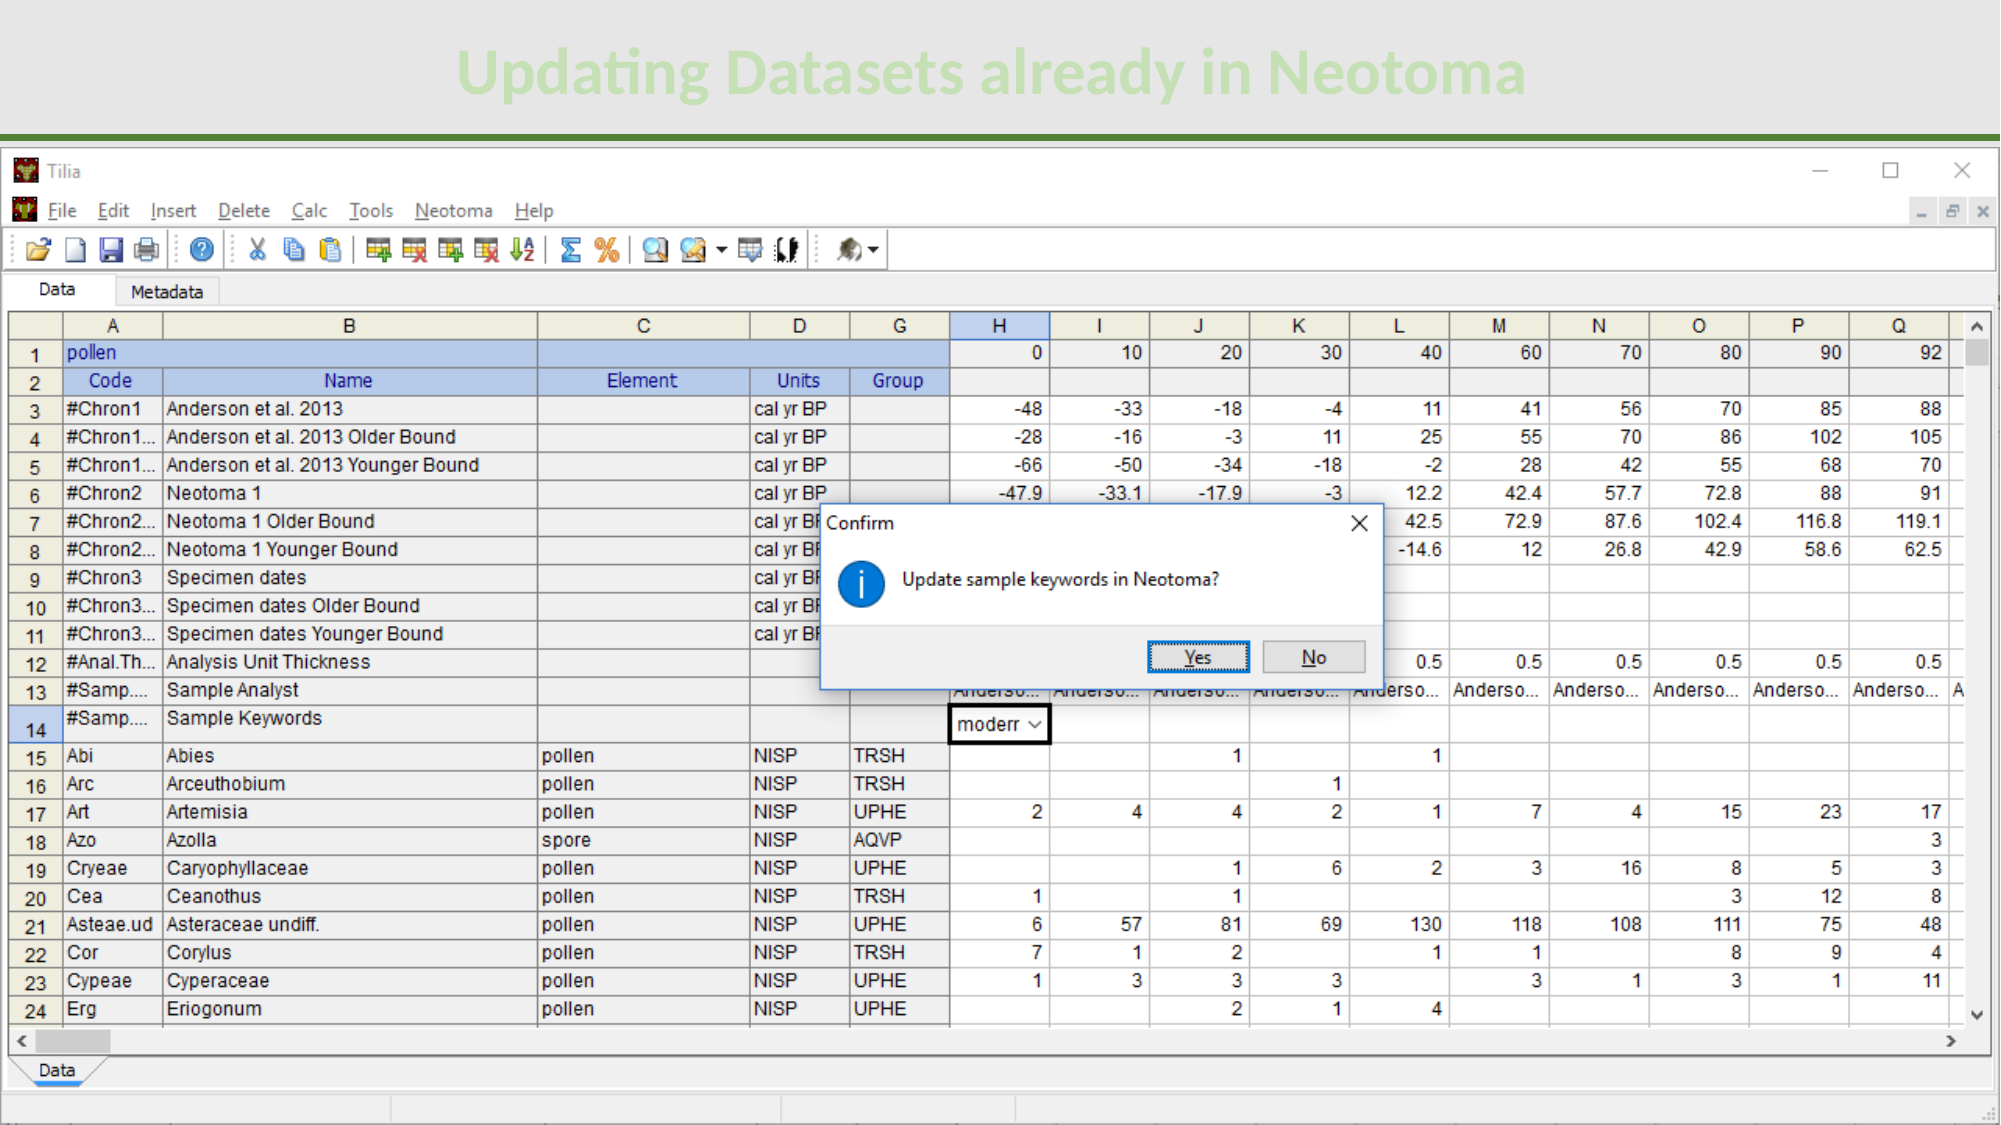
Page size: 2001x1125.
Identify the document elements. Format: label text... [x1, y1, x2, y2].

picture [0, 147, 2000, 1125]
text_box Updating Datasets already in Neotoma [441, 20, 1558, 115]
